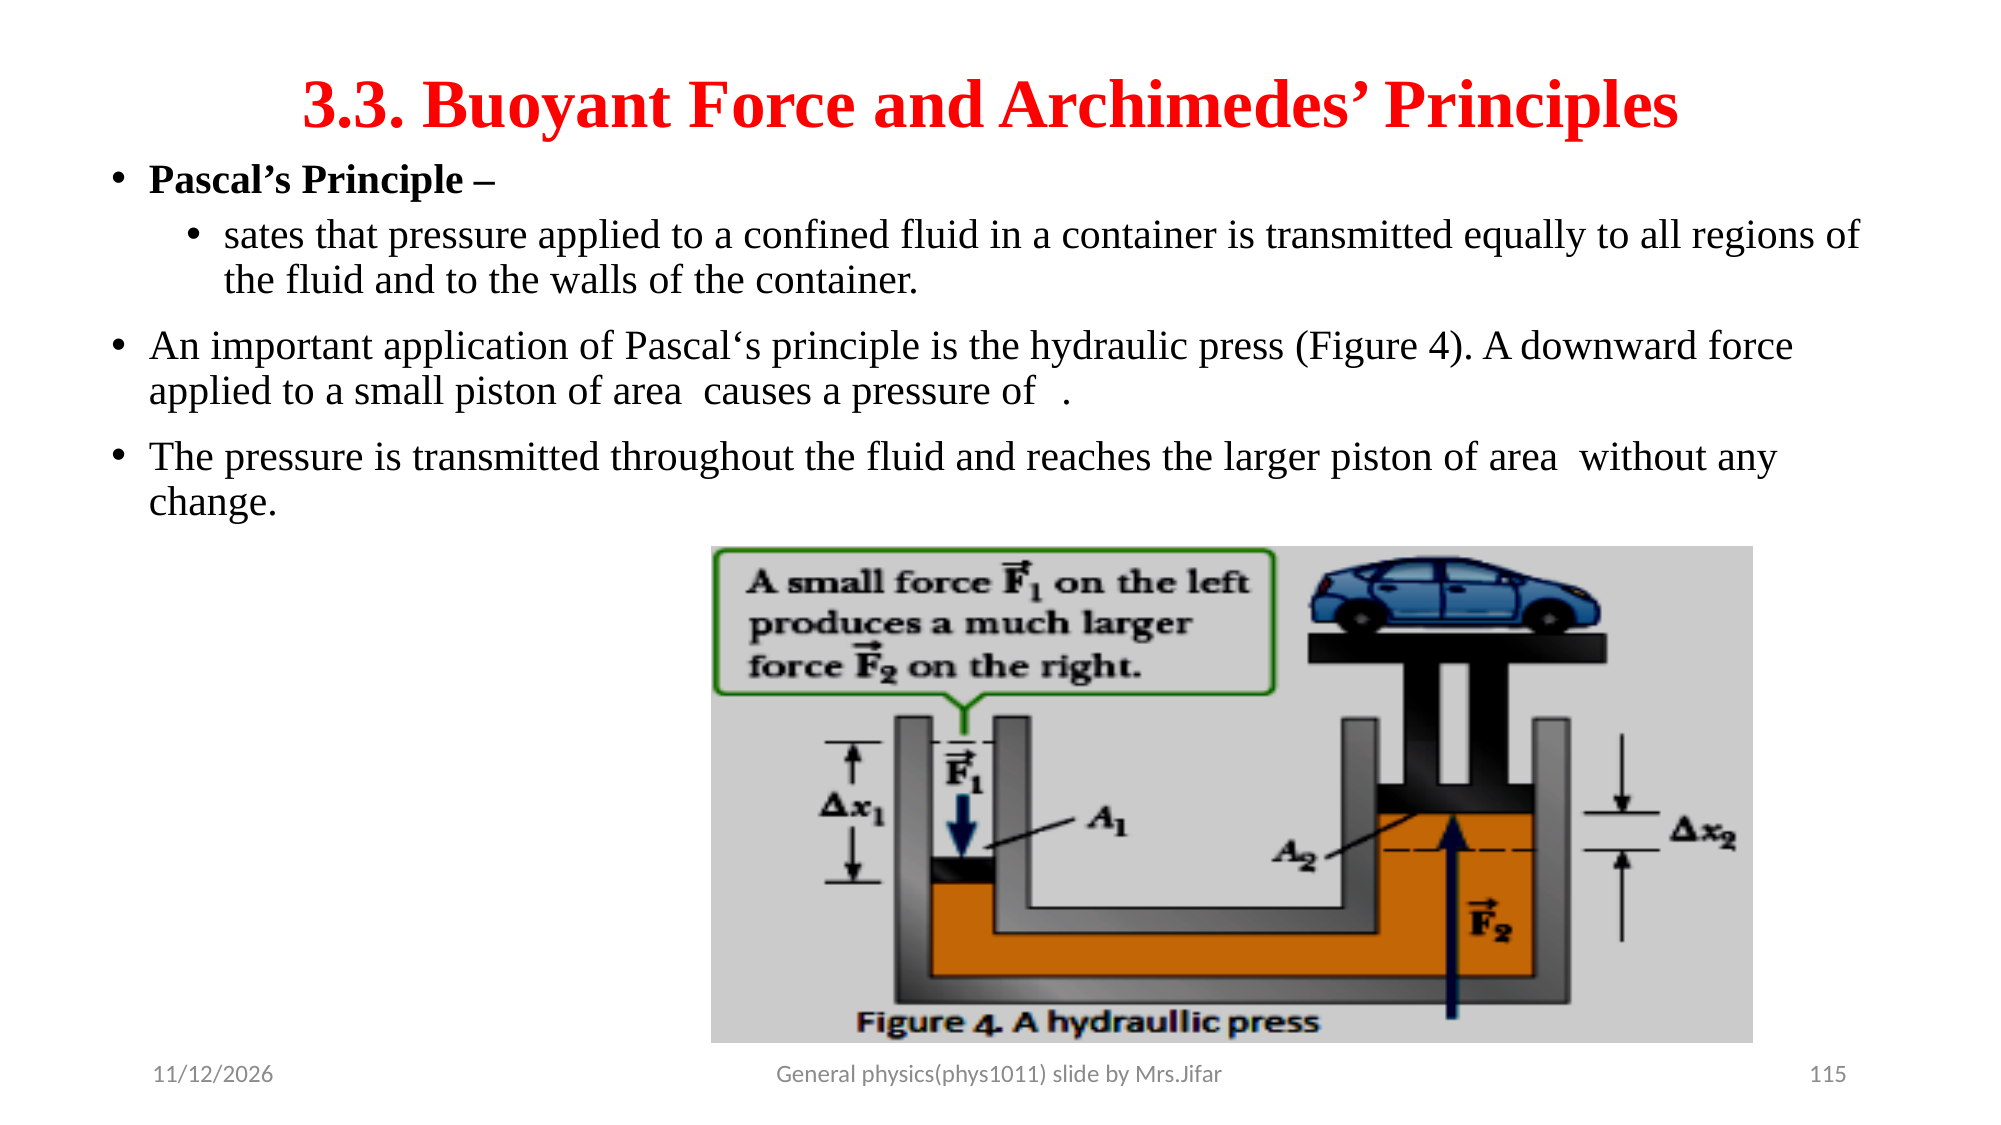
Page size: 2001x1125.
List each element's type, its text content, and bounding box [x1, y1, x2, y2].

slide_number 13-Jan-20 [137, 1042, 588, 1103]
slide_number 115 [1412, 1042, 1863, 1103]
title 3.3. Buoyant Force and Archimedes’ Principles [137, 59, 1863, 150]
footer General physics(phys1011) slide by Mrs.Jifar [662, 1042, 1338, 1103]
picture [711, 546, 1753, 1043]
